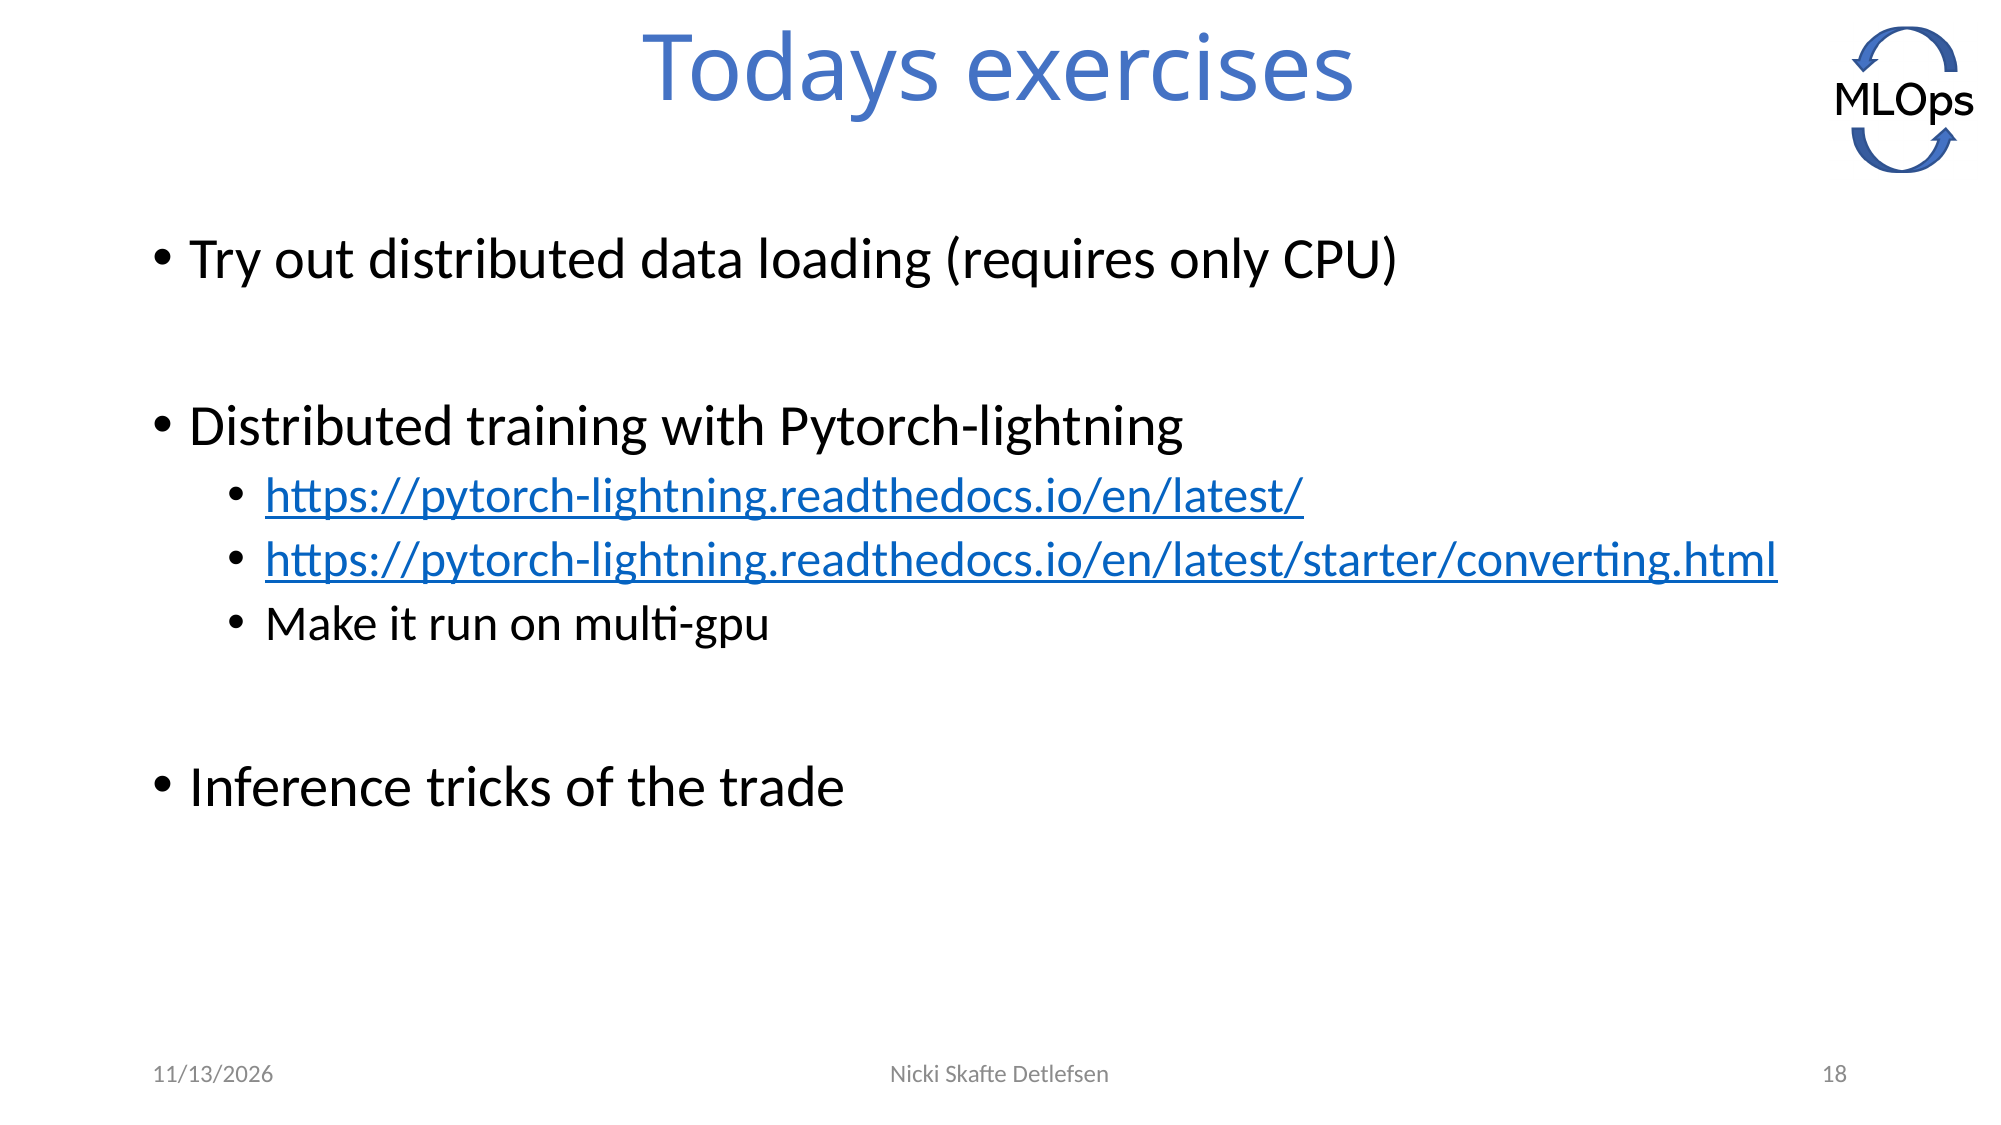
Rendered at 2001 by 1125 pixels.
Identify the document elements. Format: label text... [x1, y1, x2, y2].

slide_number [137, 1042, 588, 1103]
title Todays exercises [137, 0, 1863, 180]
picture [1863, 22, 1978, 180]
slide_number 18 [1412, 1042, 1863, 1103]
footer Nicki Skafte Detlefsen [662, 1042, 1338, 1103]
list Try out distributed data loading (requires only CPU) Distributed training with Pytorch-lightning https://pytorch-lightning.readthedocs.io/en/latest/ https://pytorch-lightning.readthedocs.io/en/latest/starter/converting.html Make it run on multi-gpu Inference tricks of the trade [137, 220, 1863, 1014]
